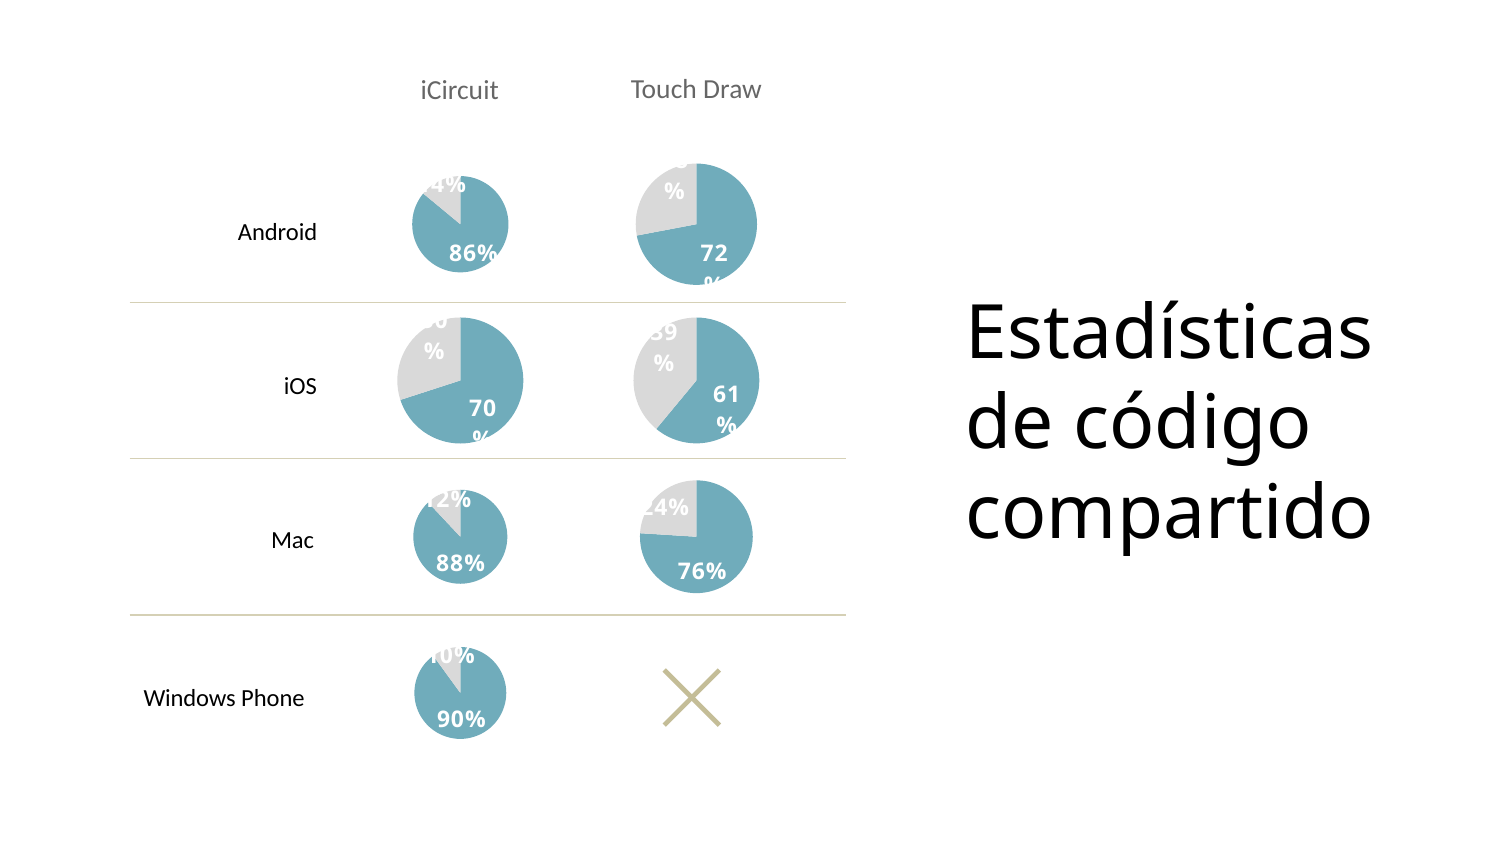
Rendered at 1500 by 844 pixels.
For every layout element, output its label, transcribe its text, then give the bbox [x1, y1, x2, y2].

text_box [161, 622, 821, 781]
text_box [161, 466, 821, 613]
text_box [161, 310, 821, 457]
text_box Windows Phone [83, 674, 156, 719]
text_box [161, 63, 821, 301]
title Estadísticas de código compartido [950, 253, 1392, 583]
